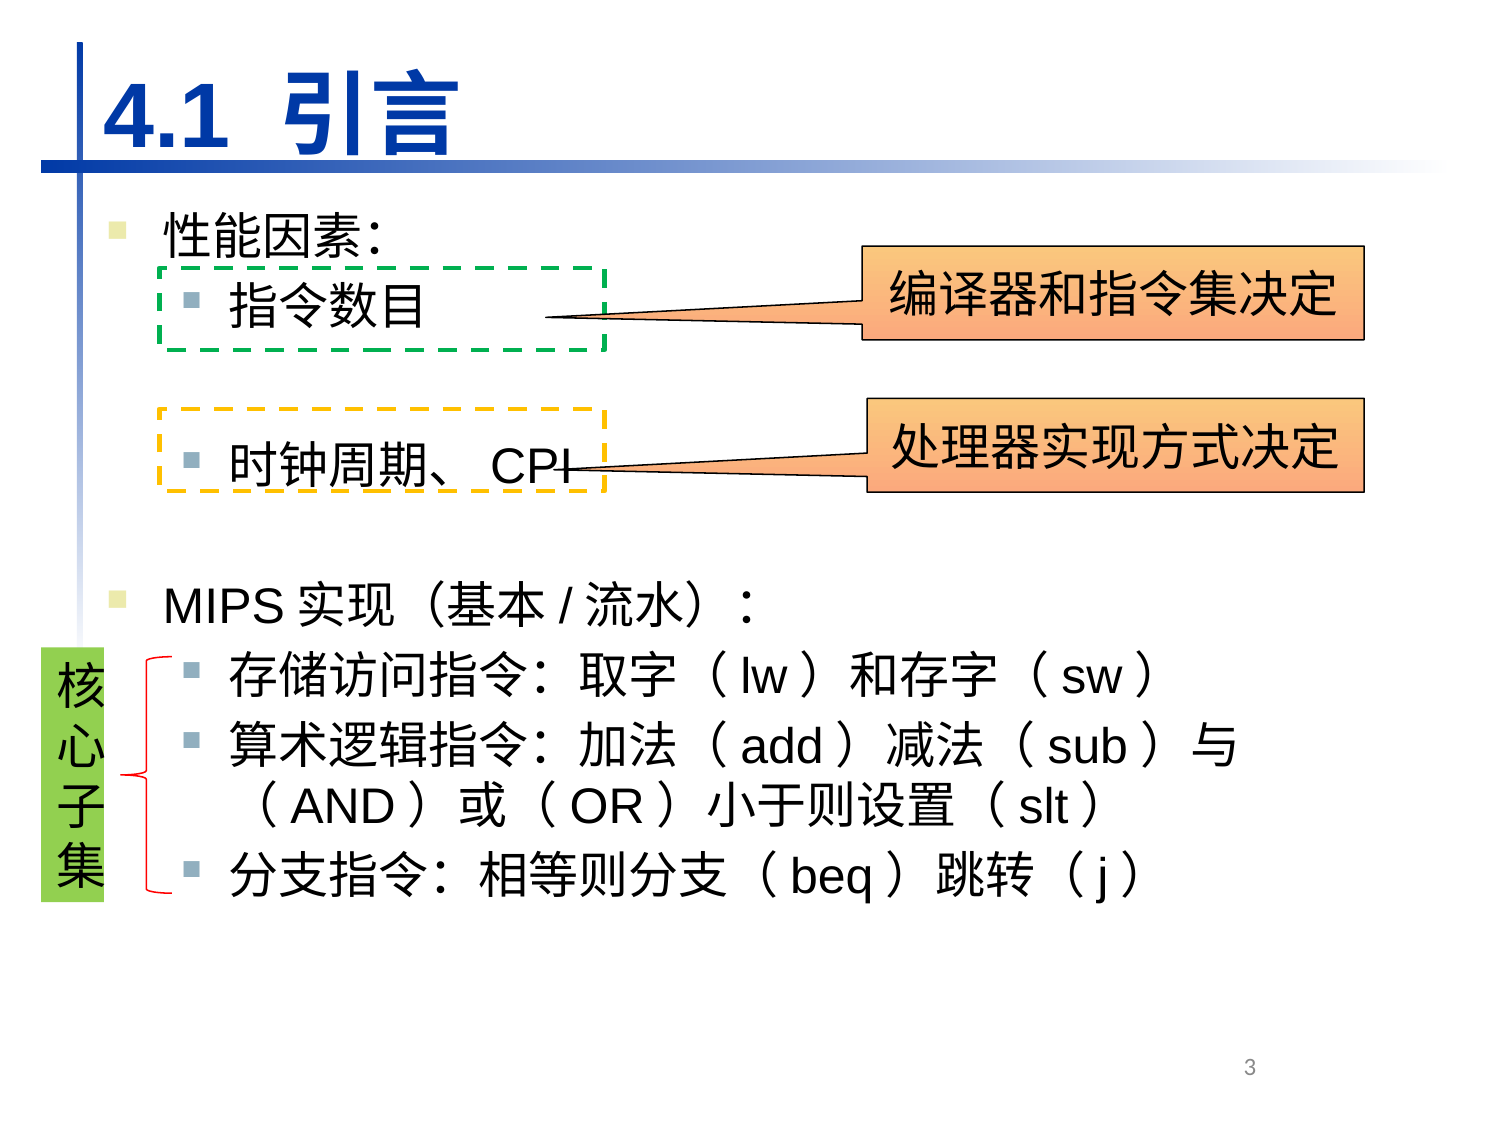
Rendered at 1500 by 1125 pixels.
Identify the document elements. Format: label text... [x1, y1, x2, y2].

slide_number 3 [1074, 1042, 1425, 1103]
list 性能因素： 指令数目 时钟周期、CPI MIPS实现（基本/流水）： 存储访问指令：取字（lw）和存字（sw） 算术逻辑指令：加法（add）减法（sub）与（AND）或（OR）小于则设置（slt） 分支指令：相等则分支（beq）跳转（j） [91, 196, 1442, 985]
text_box 核心子集 [41, 647, 104, 903]
text_box [159, 408, 605, 491]
text_box [159, 267, 605, 350]
text_box [120, 655, 172, 894]
title 4.1 引言 [88, 19, 1439, 174]
text_box 处理器实现方式决定 [553, 398, 1365, 493]
text_box 编译器和指令集决定 [545, 246, 1365, 340]
